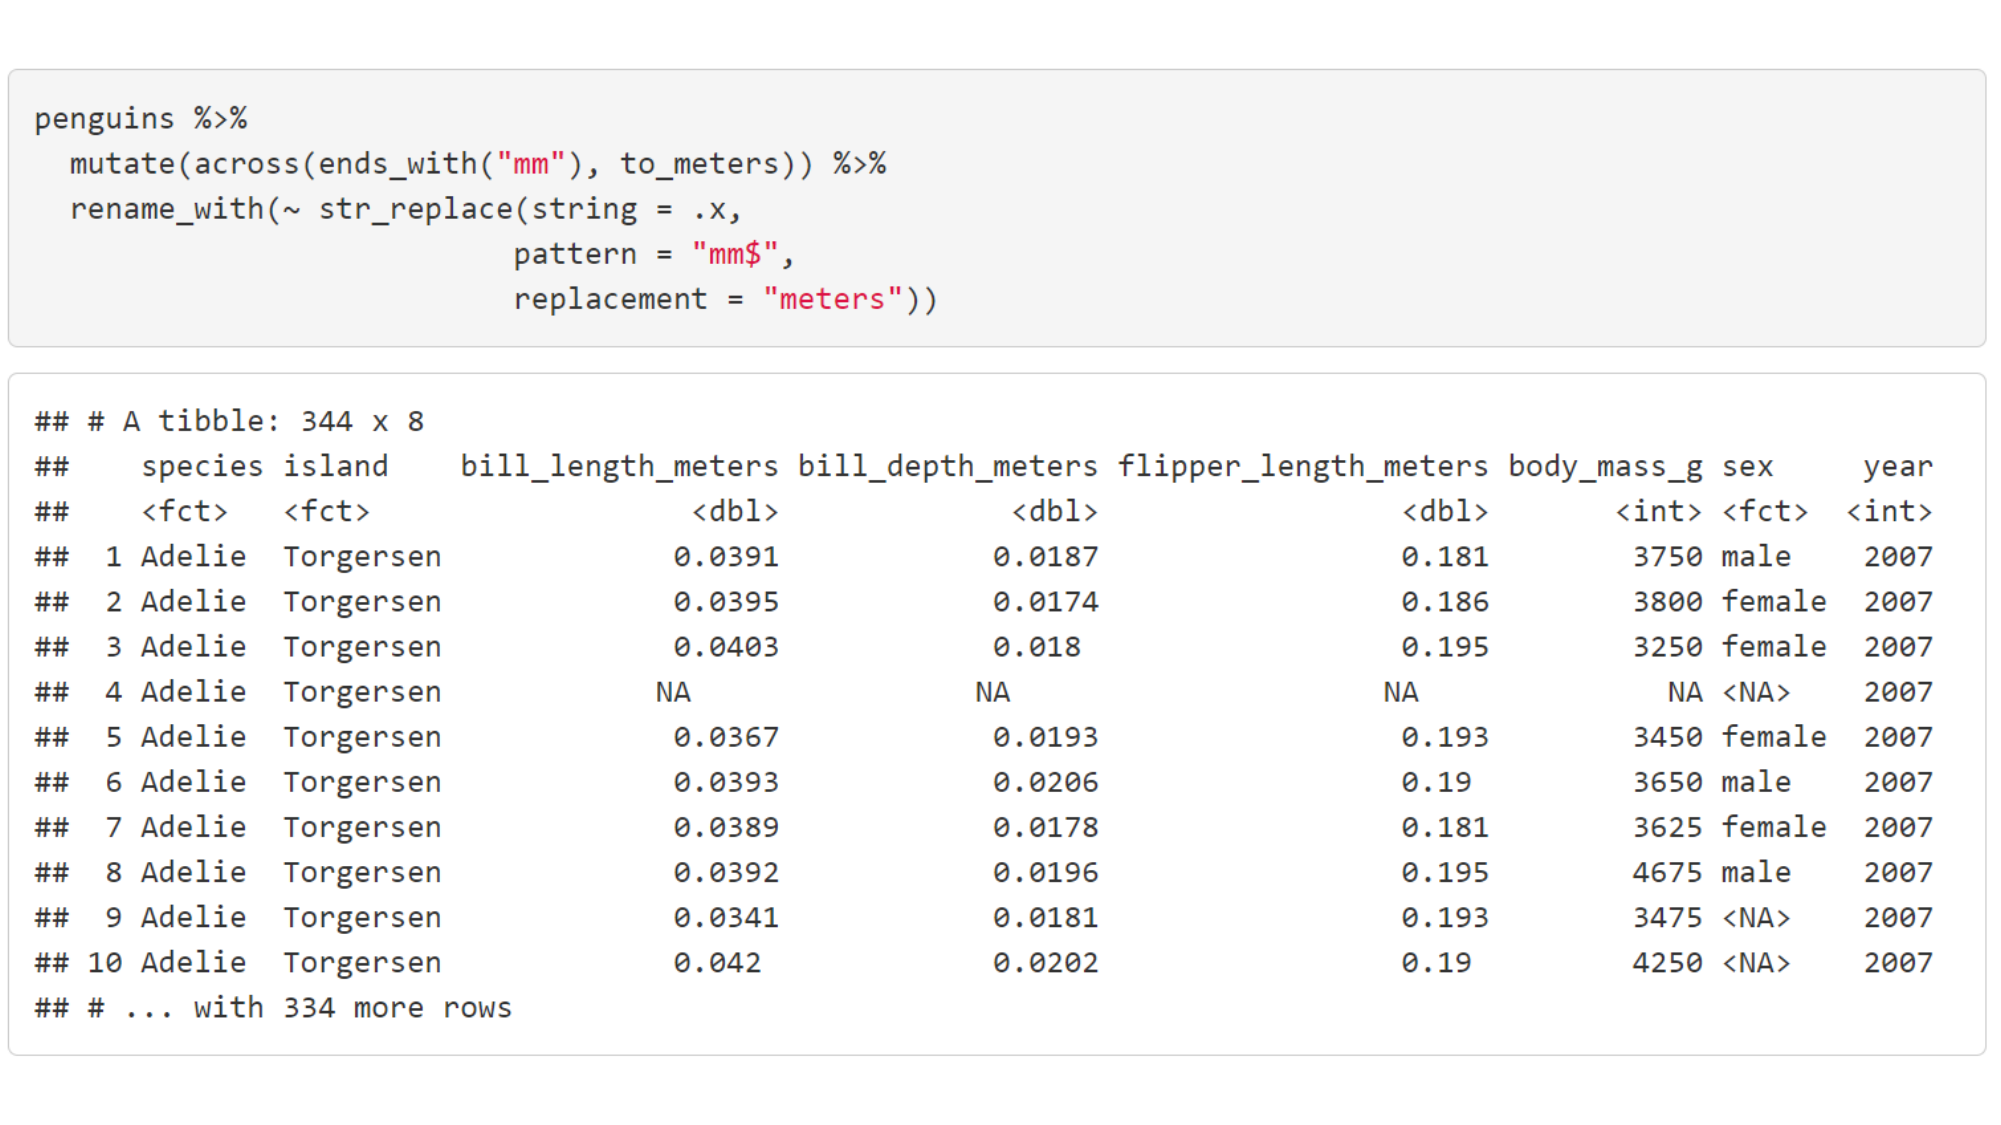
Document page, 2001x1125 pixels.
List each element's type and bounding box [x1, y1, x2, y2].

picture [0, 57, 2000, 1068]
